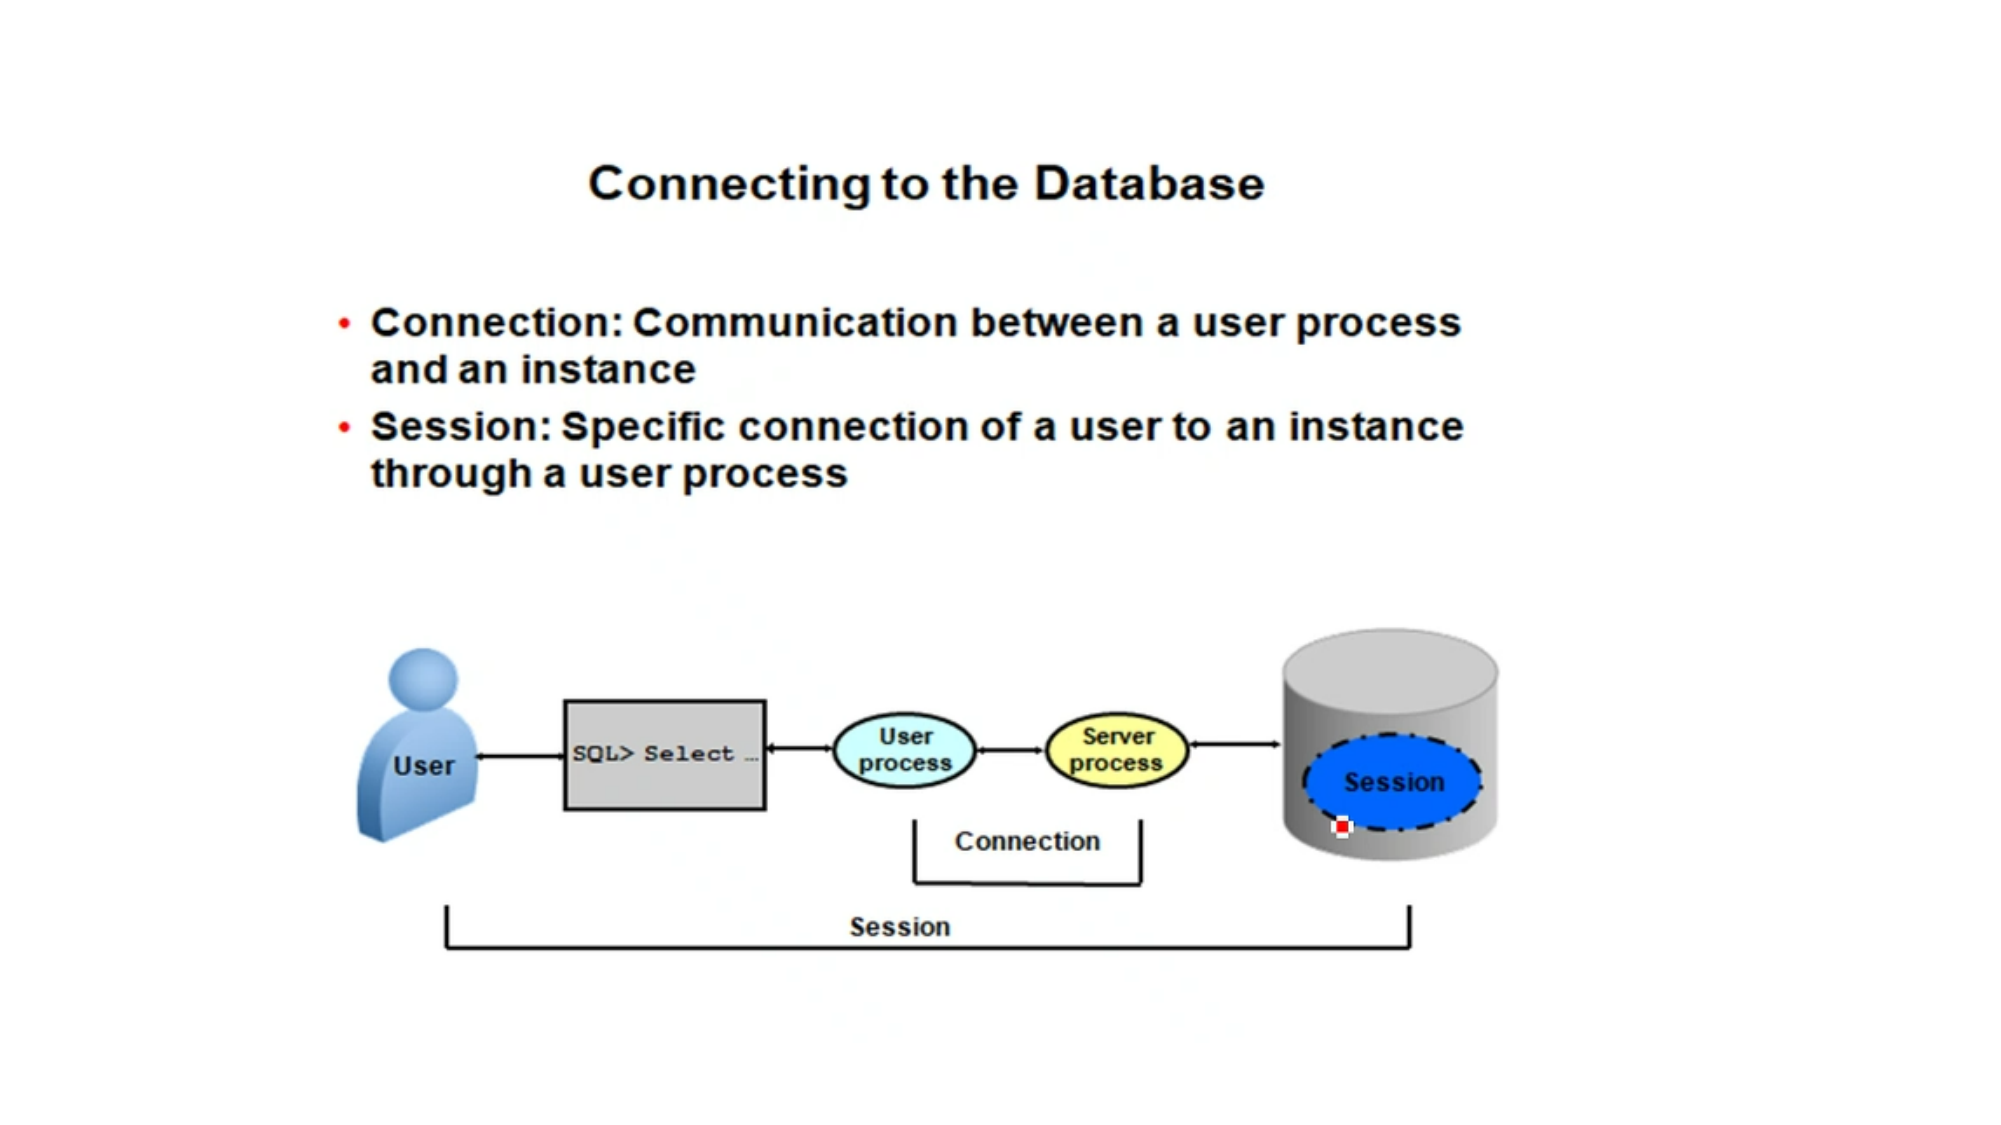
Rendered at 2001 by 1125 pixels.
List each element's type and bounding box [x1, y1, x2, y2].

picture [229, 71, 1579, 1043]
